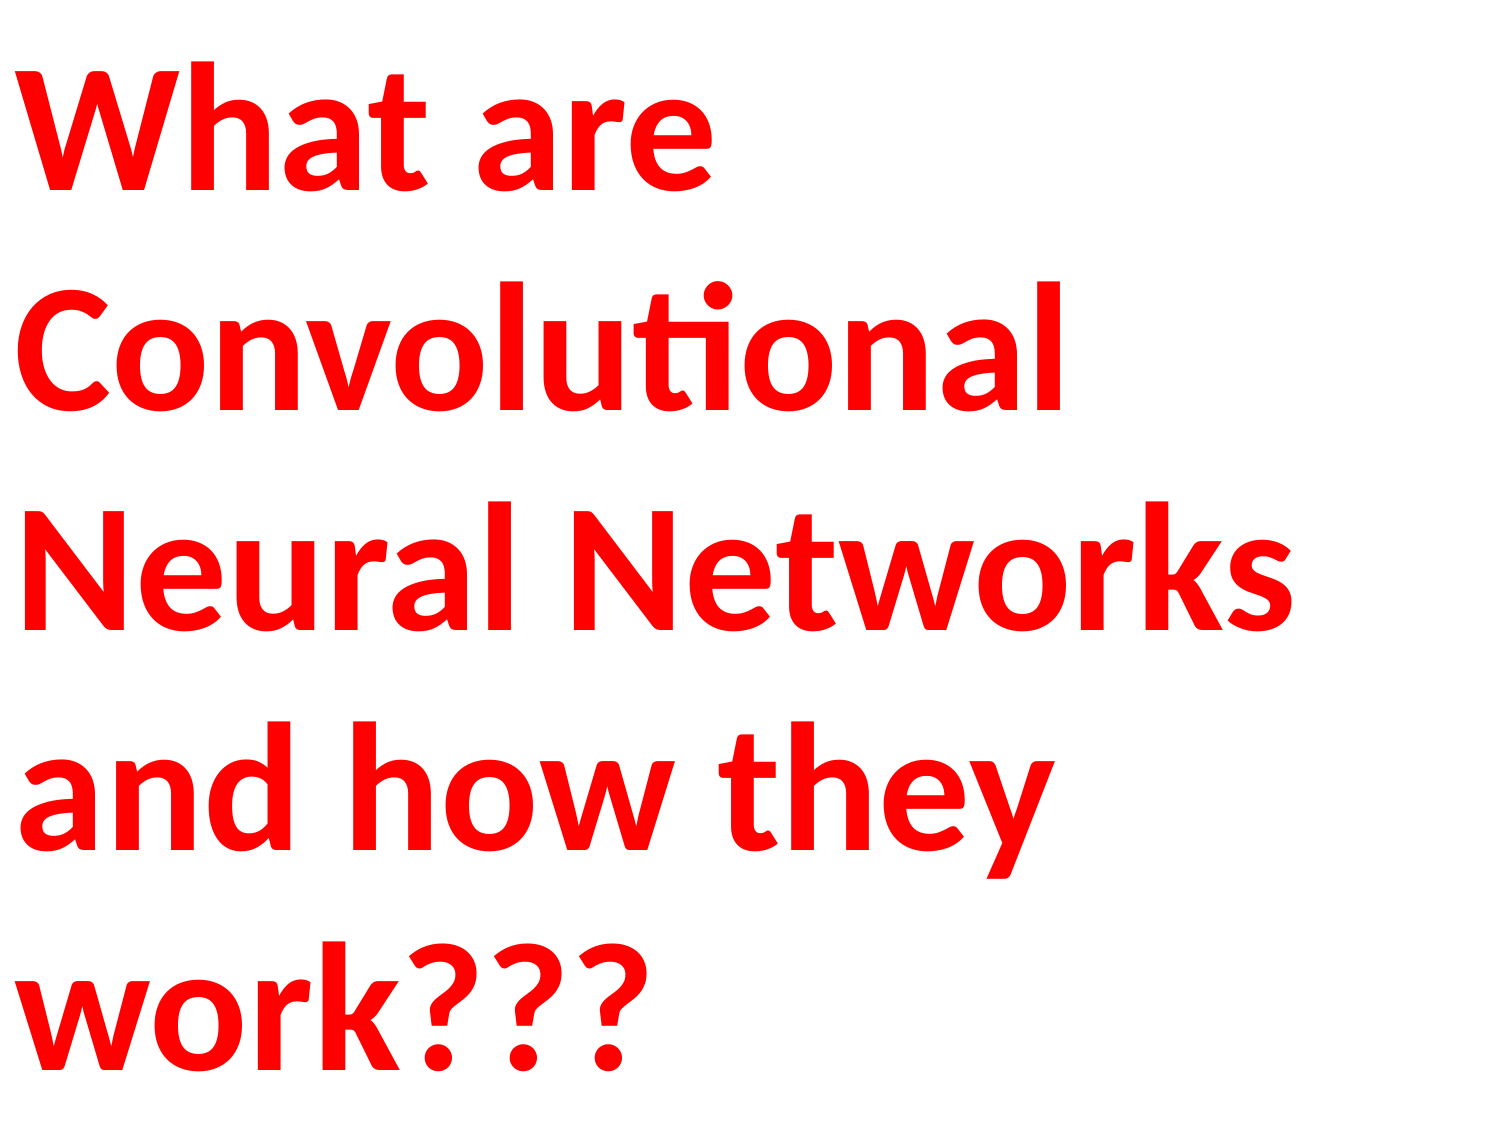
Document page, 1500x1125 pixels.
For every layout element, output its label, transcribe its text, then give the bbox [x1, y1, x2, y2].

text_box What are Convolutional Neural Networks and how they work??? [0, 0, 1500, 138]
